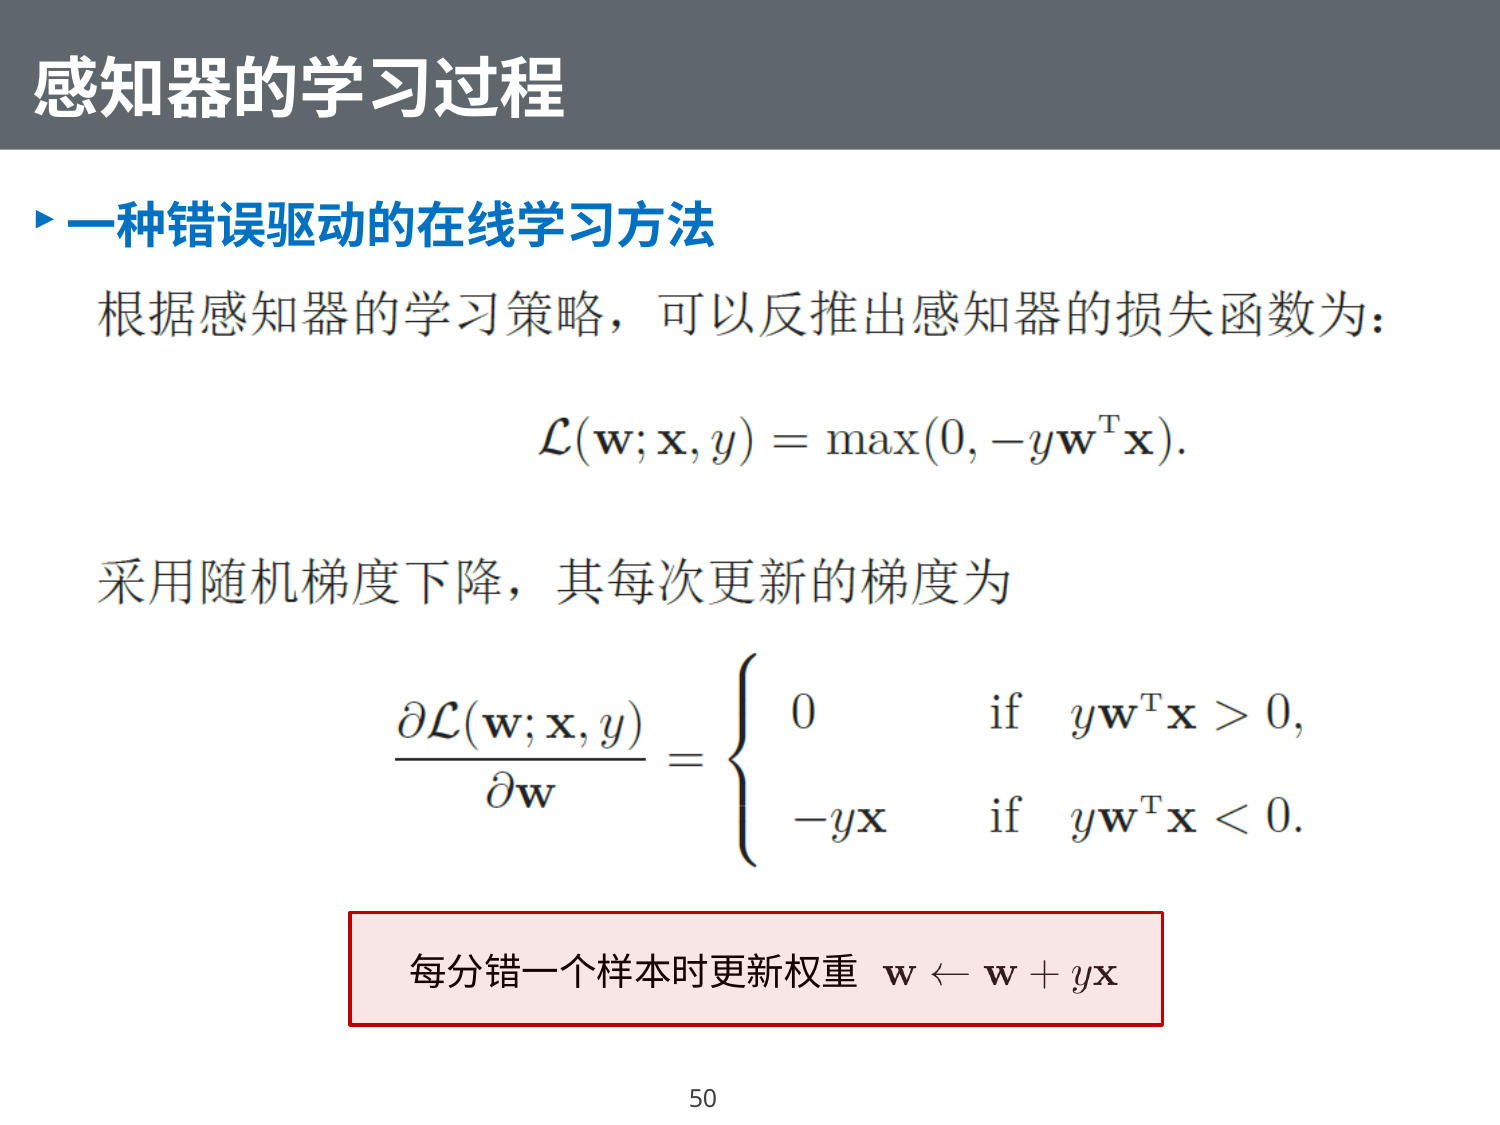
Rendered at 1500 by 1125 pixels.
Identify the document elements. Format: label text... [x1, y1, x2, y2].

picture [91, 278, 1408, 886]
title 感知器的学习过程 [17, 16, 1483, 134]
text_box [349, 912, 1163, 1026]
list 一种错误驱动的在线学习方法 [17, 173, 1483, 280]
